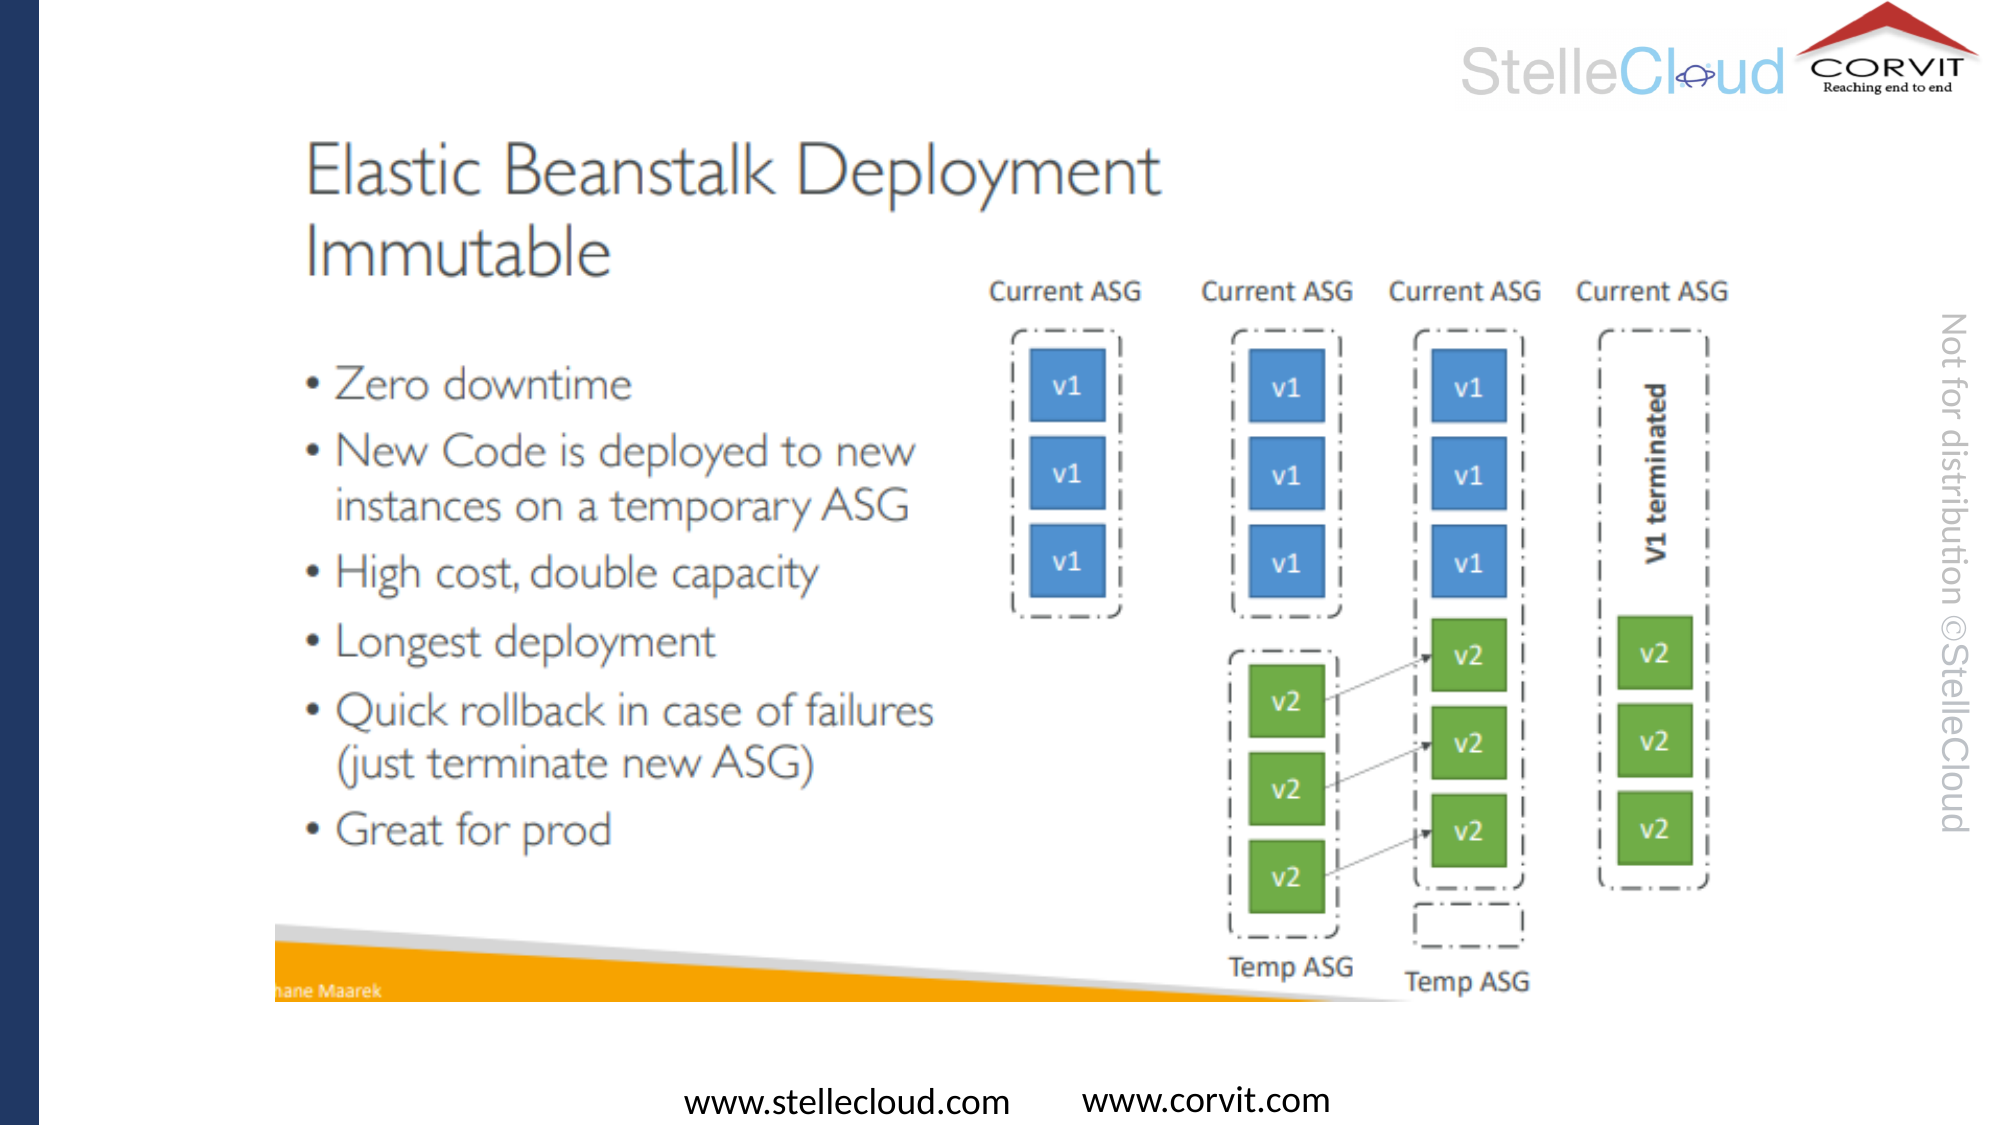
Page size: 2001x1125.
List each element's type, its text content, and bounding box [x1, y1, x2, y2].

picture [1455, 0, 1988, 111]
picture [274, 138, 1752, 1002]
text_box Not for distribution ⒸStelleCloud [1927, 297, 1988, 1125]
text_box www.stellecloud.com [669, 1069, 1027, 1125]
text_box www.corvit.com [1067, 1067, 1347, 1125]
